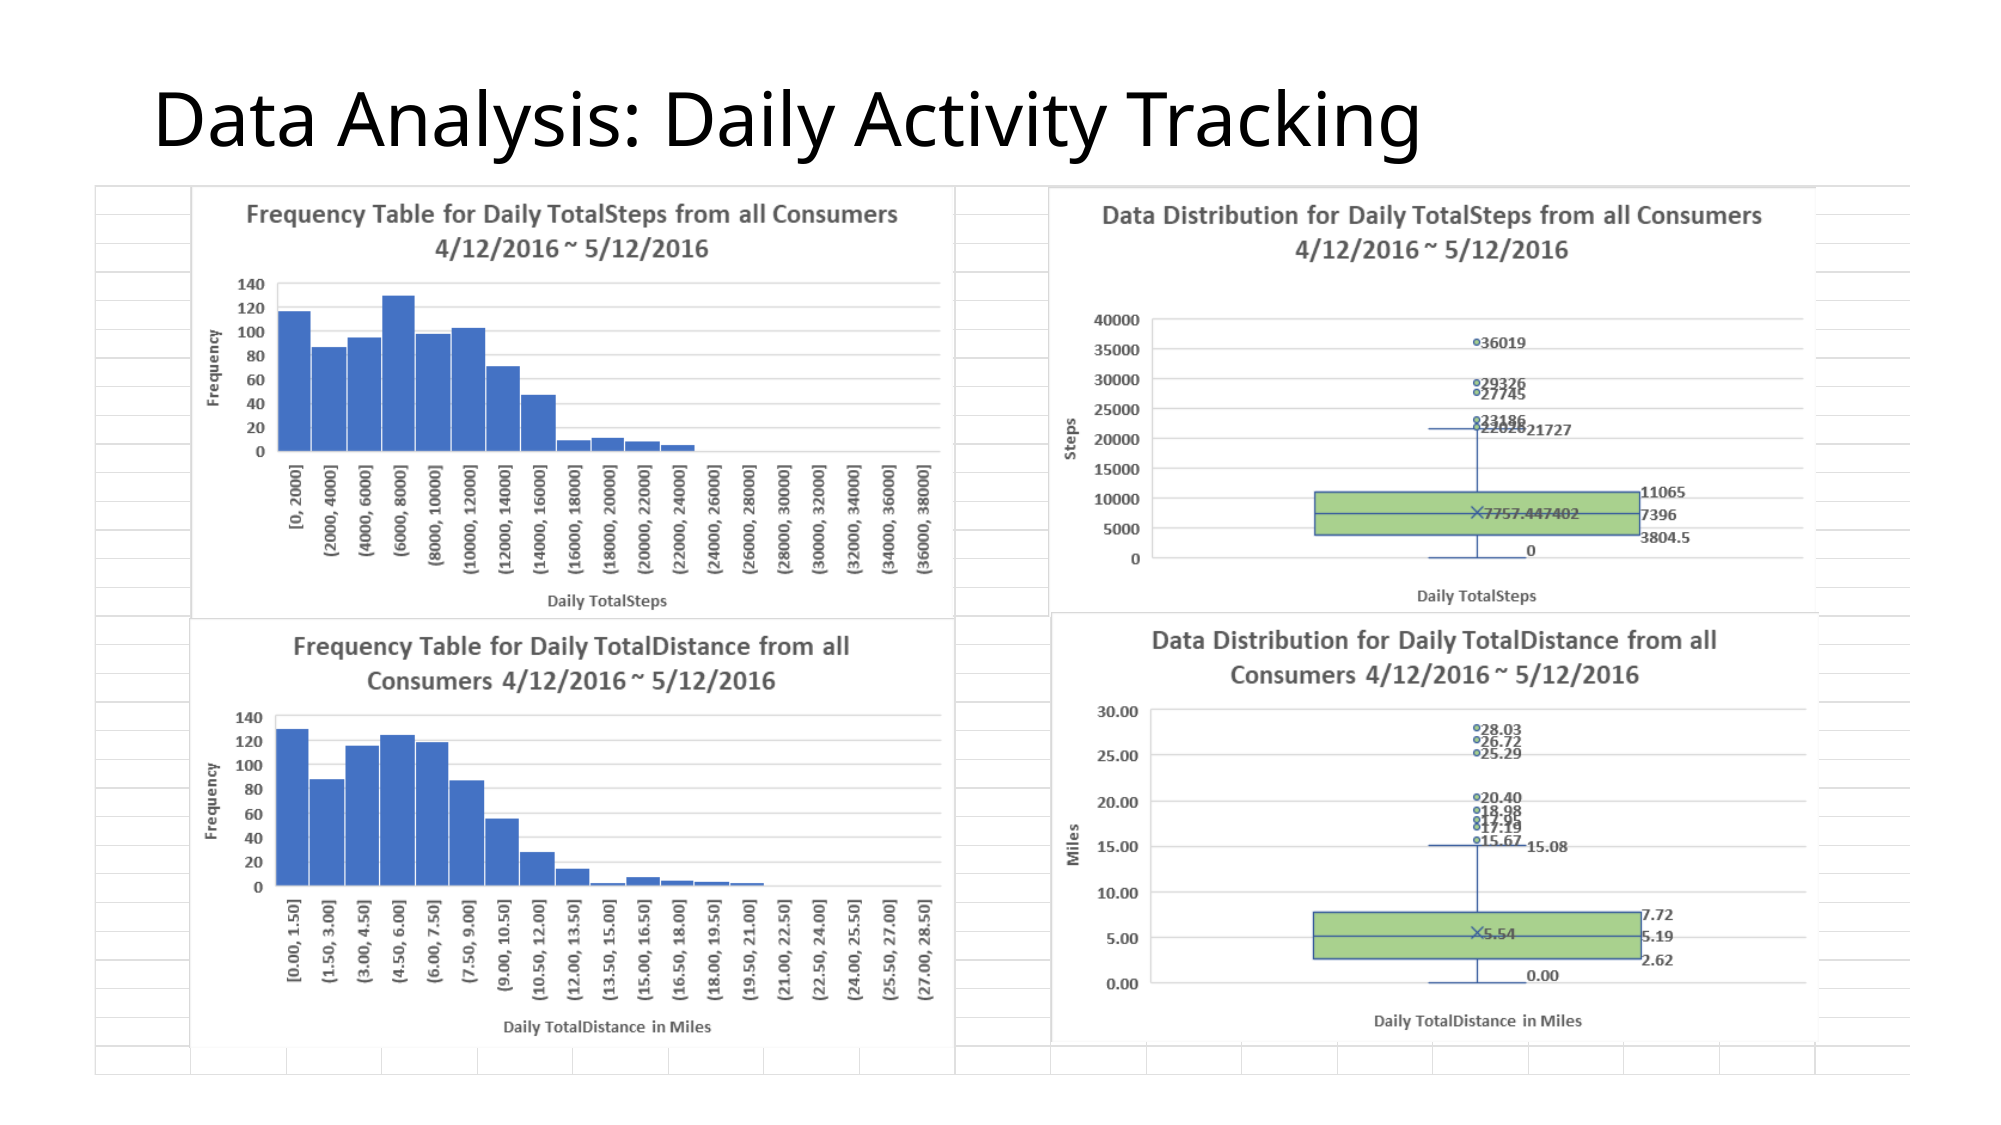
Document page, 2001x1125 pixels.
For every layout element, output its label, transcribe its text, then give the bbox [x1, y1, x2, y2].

title Data Analysis: Daily Activity Tracking [137, 59, 1863, 185]
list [94, 185, 1912, 1076]
